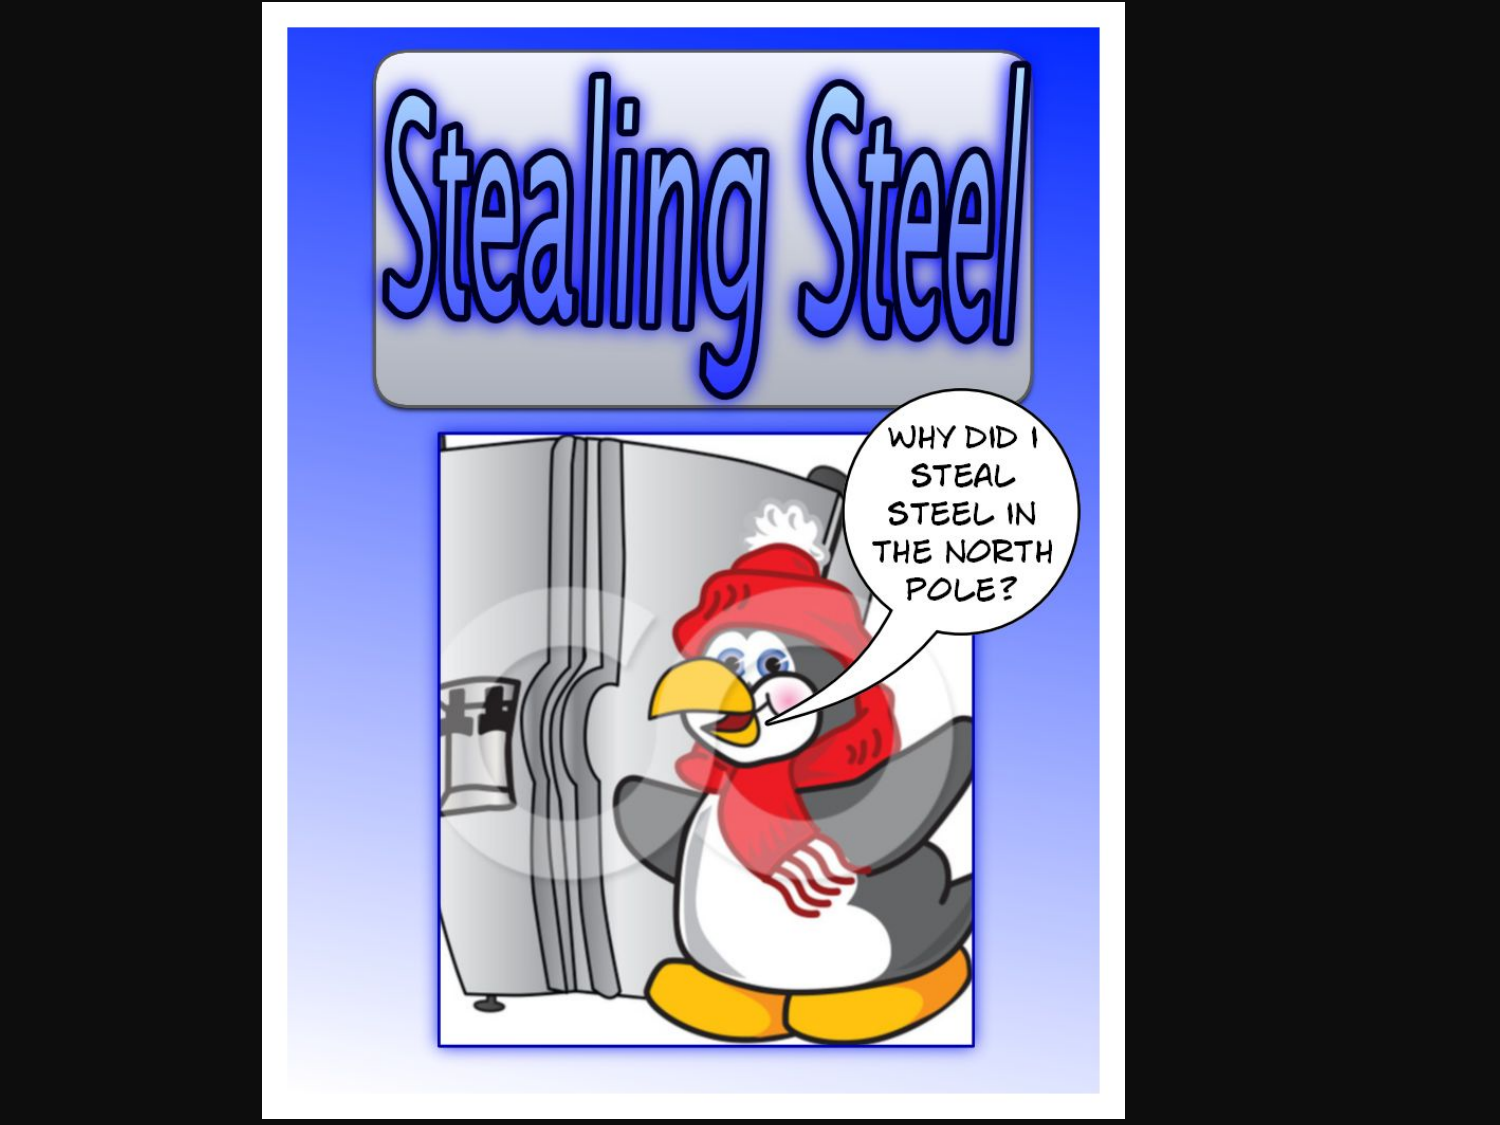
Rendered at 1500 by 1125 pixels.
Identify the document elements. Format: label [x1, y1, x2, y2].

list [262, 2, 1126, 1120]
